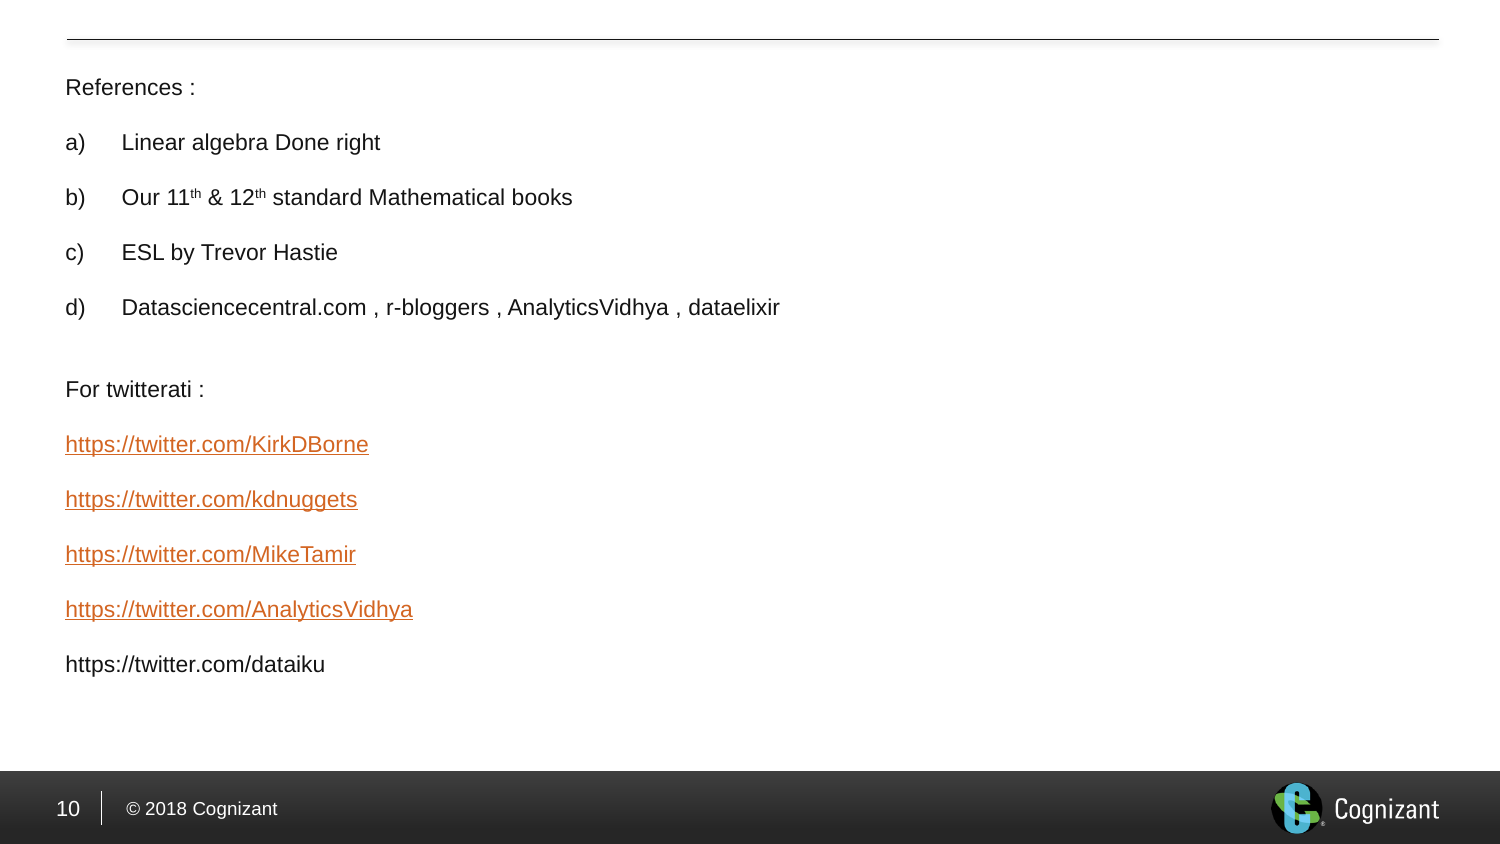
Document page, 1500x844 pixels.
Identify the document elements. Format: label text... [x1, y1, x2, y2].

picture [1271, 782, 1439, 834]
slide_number 10 [6, 776, 95, 839]
text_box References : Linear algebra Done right Our 11th & 12th standard Mathematical books ESL by Trevor Hastie Datasciencecentral.com , r-bloggers , AnalyticsVidhya , dataelixir For twitterati : https://twitter.com/KirkDBorne https://twitter.com/kdnuggets https://twitter.com/MikeTamir https://twitter.com/AnalyticsVidhya https://twitter.com/dataiku [50, 65, 1229, 740]
